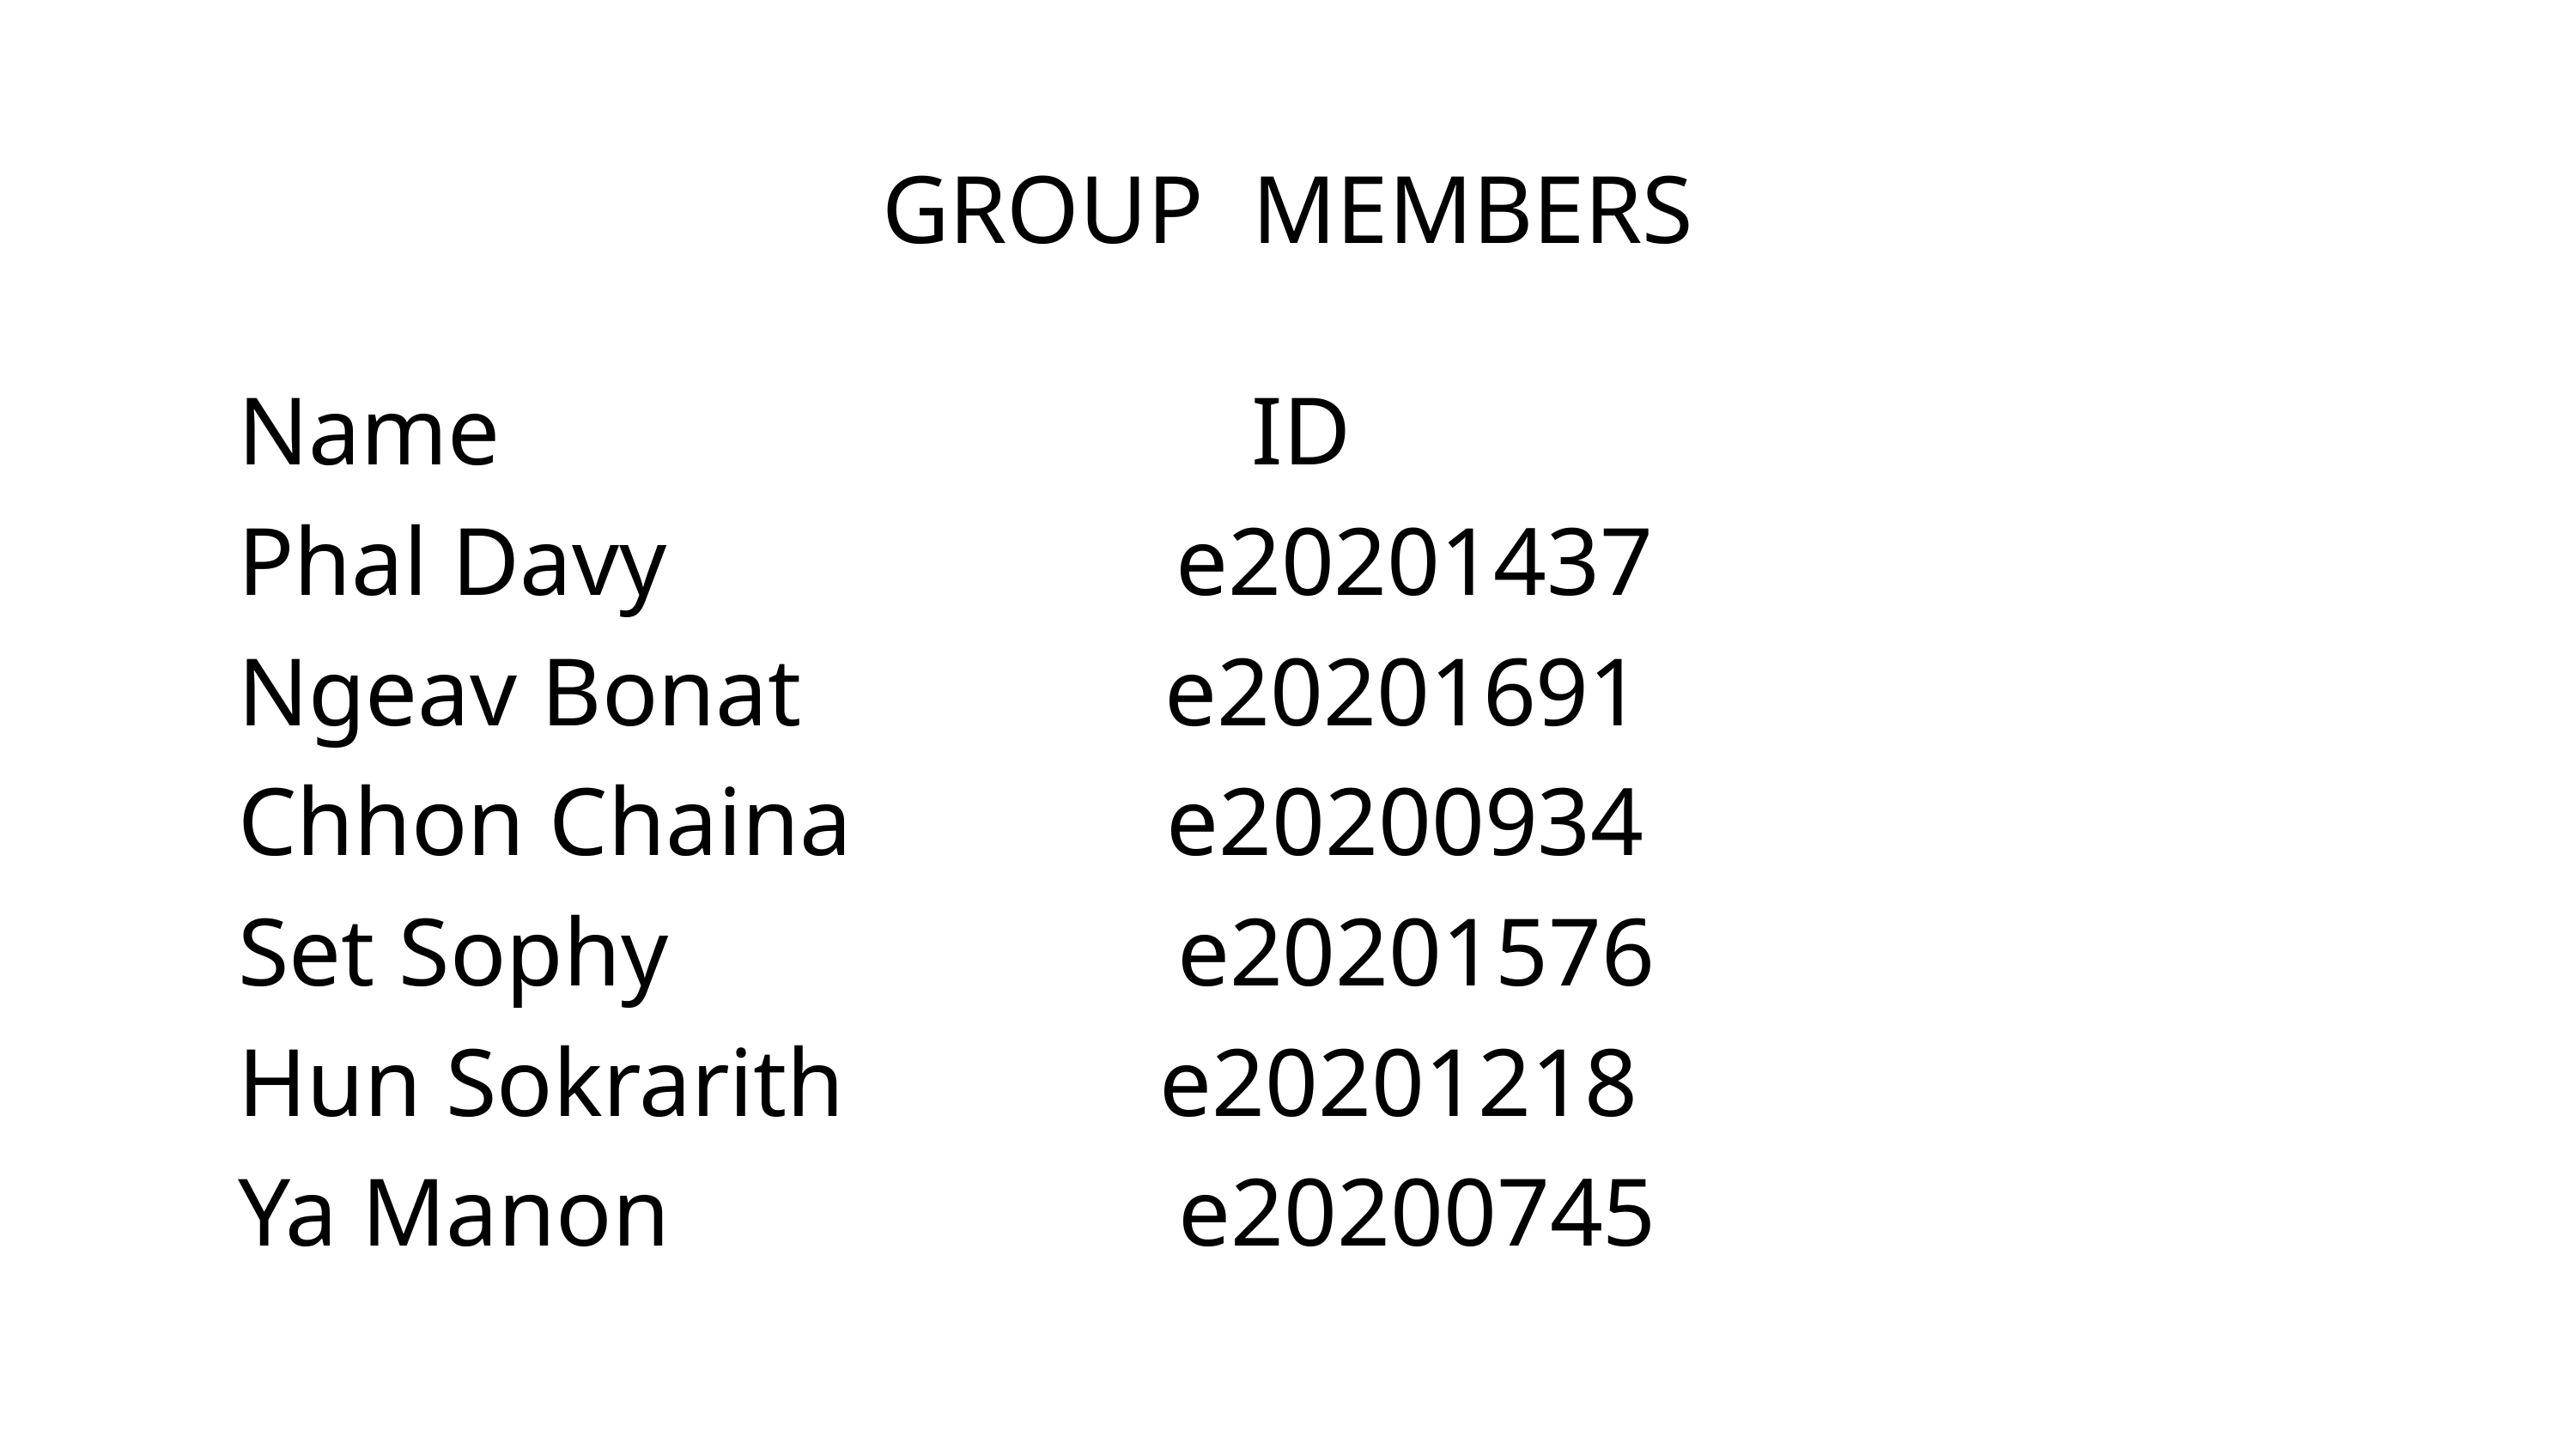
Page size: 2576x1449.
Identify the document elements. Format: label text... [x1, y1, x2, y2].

text_box Name ID Phal Davy e20201437 Ngeav Bonat e20201691 Chhon Chaina e20200934 Set Sophy e20201576 Hun Sokrarith e20201218 Ya Manon e20200745 [238, 223, 2377, 1265]
text_box GROUP MEMBERS [863, 131, 1712, 223]
